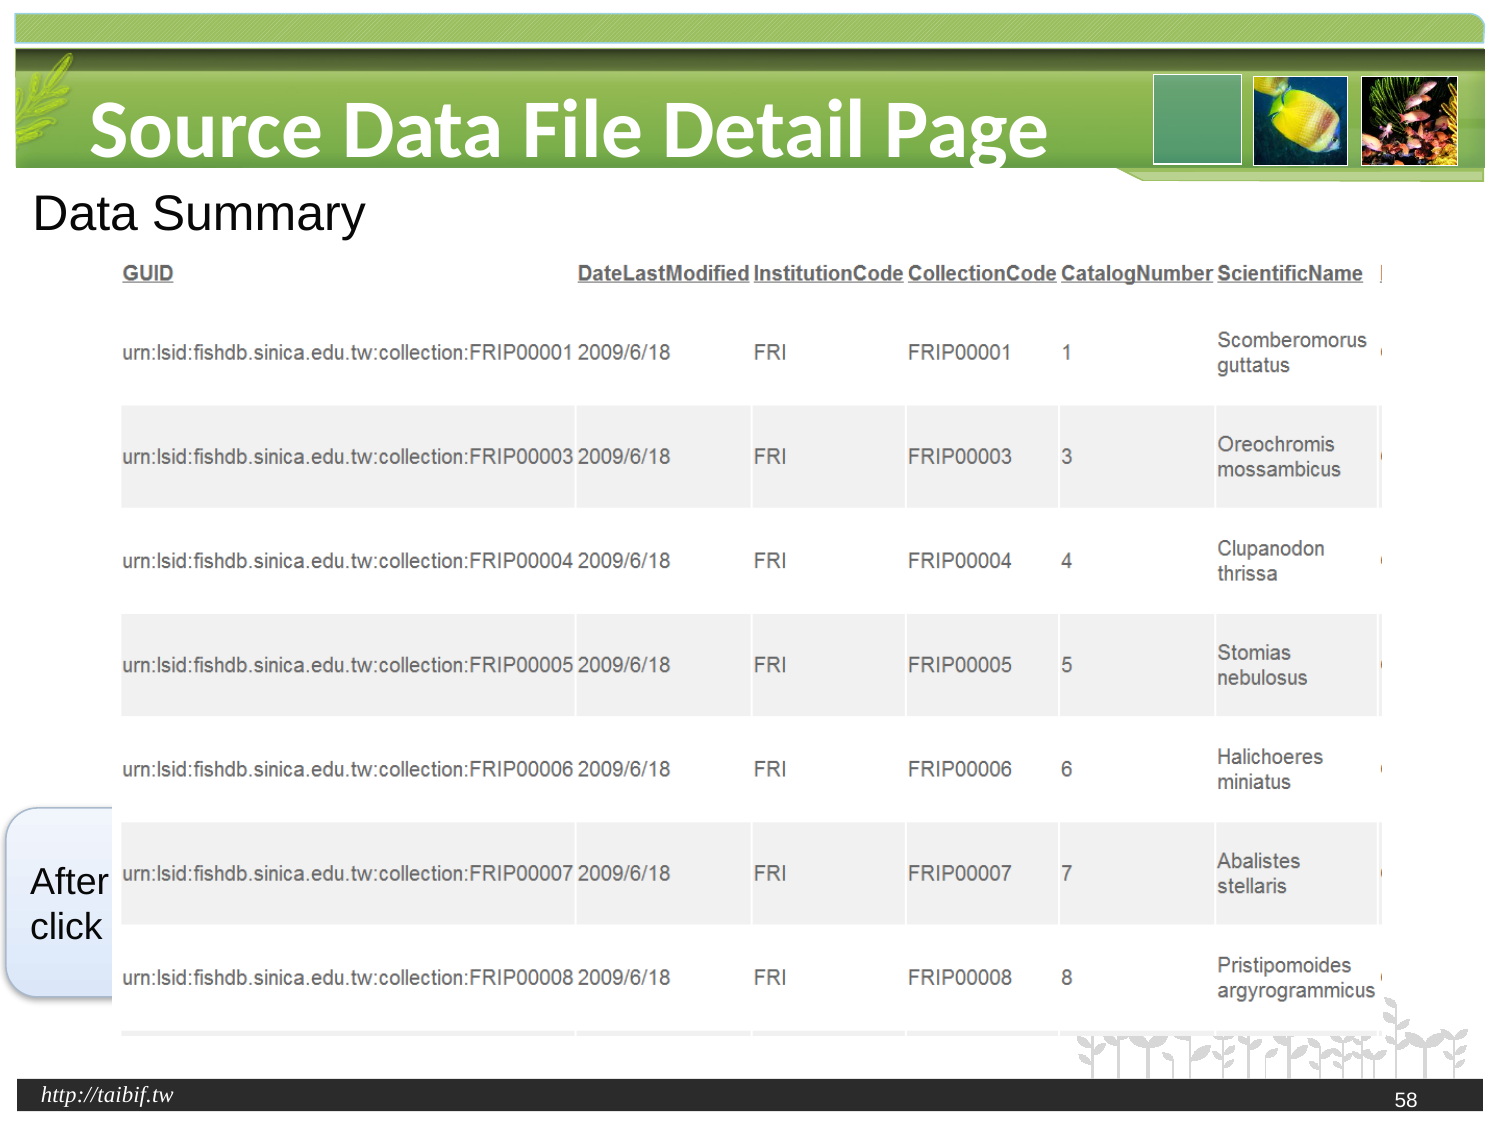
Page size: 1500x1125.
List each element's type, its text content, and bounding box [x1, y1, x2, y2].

picture [111, 241, 1383, 1037]
text_box Data Summary [17, 172, 408, 248]
title Source Data File Detail Page (2/3) [75, 66, 1251, 168]
slide_number 58 [1167, 1078, 1433, 1125]
text_box After the parameters on this page are set, click “Analyze” to generate a new data summary [5, 807, 106, 998]
picture [16, 49, 1485, 168]
